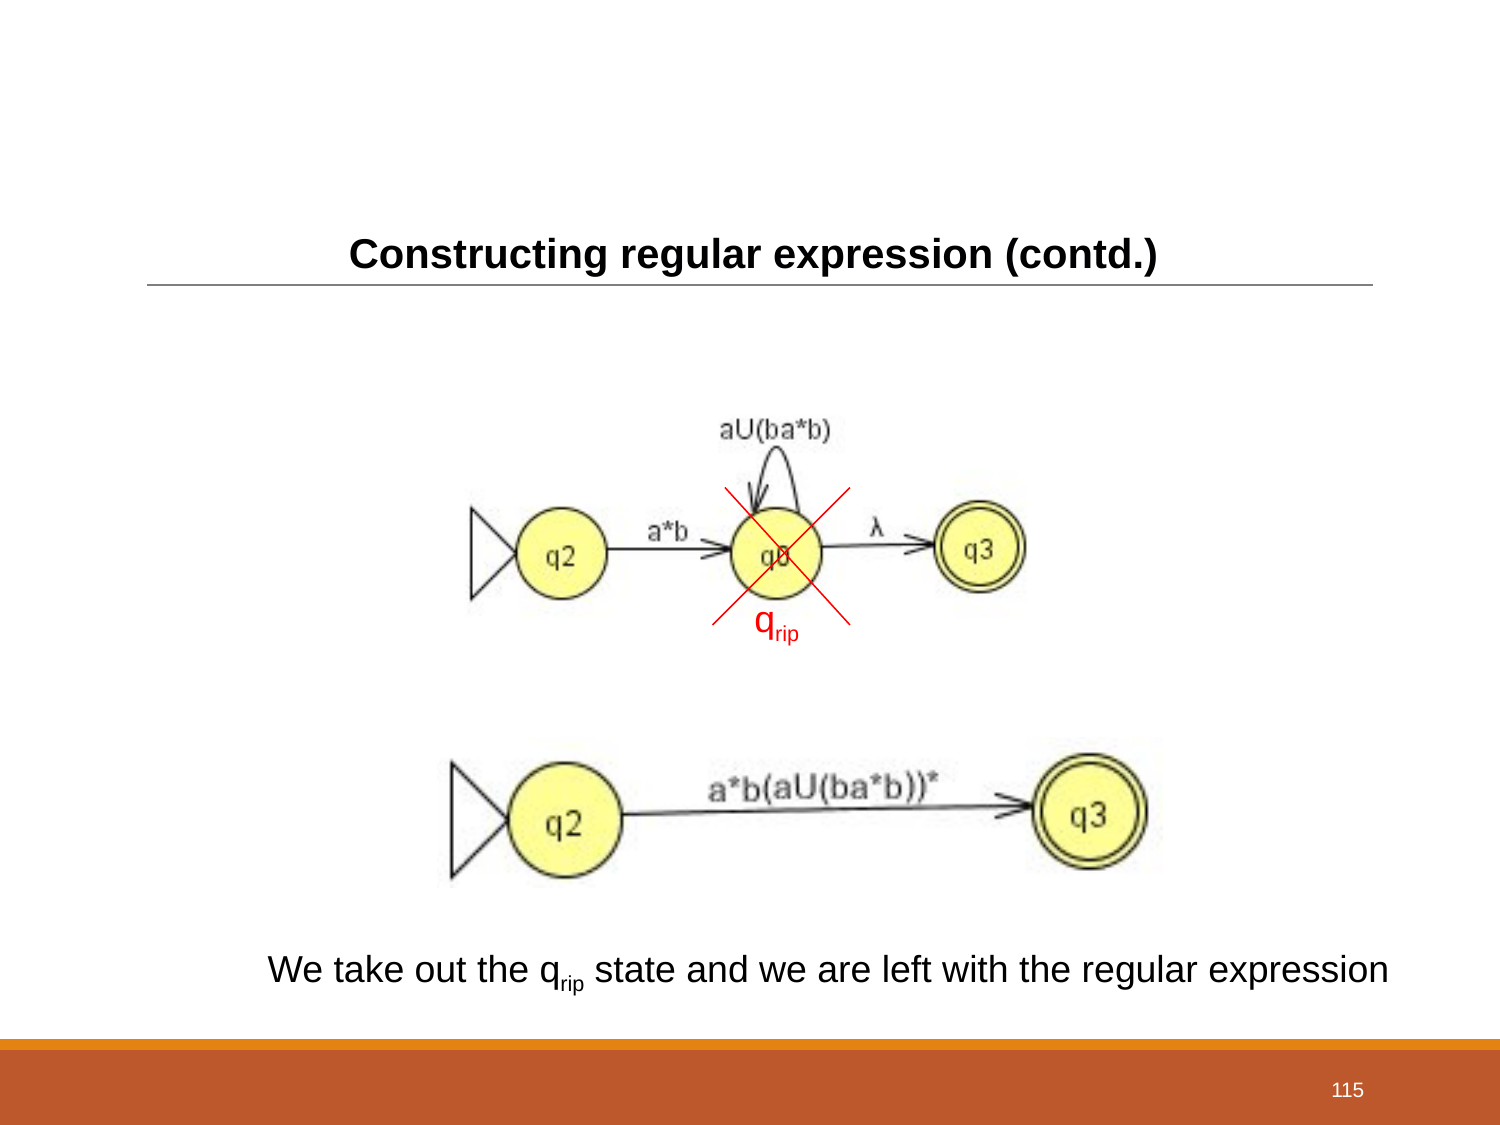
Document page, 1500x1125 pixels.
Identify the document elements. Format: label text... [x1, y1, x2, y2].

text_box We take out the qrip state and we are left with the regular expression [249, 937, 1408, 1004]
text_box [712, 487, 851, 626]
text_box 115 [1217, 1059, 1380, 1120]
title Constructing regular expression (contd.) [134, 47, 1373, 285]
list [437, 737, 1163, 888]
text_box qrip [737, 634, 817, 654]
picture [412, 399, 1038, 622]
